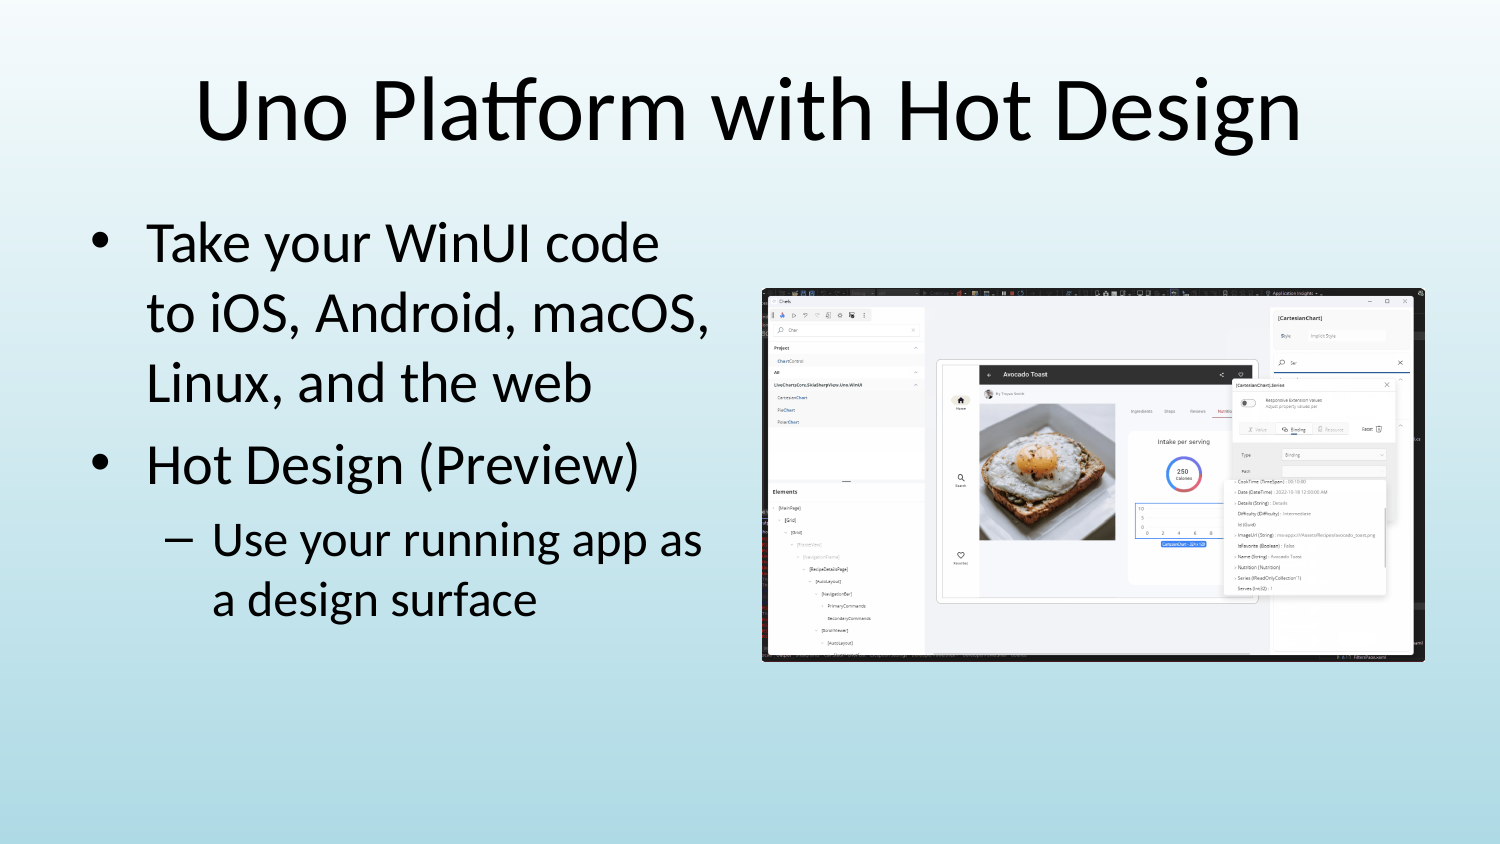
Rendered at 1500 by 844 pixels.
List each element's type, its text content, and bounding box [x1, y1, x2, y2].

list Take your WinUI code to iOS, Android, macOS, Linux, and the web Hot Design (Preview) Use your running app as a design surface [75, 196, 738, 754]
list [762, 288, 1426, 663]
title Uno Platform with Hot Design [75, 33, 1425, 175]
